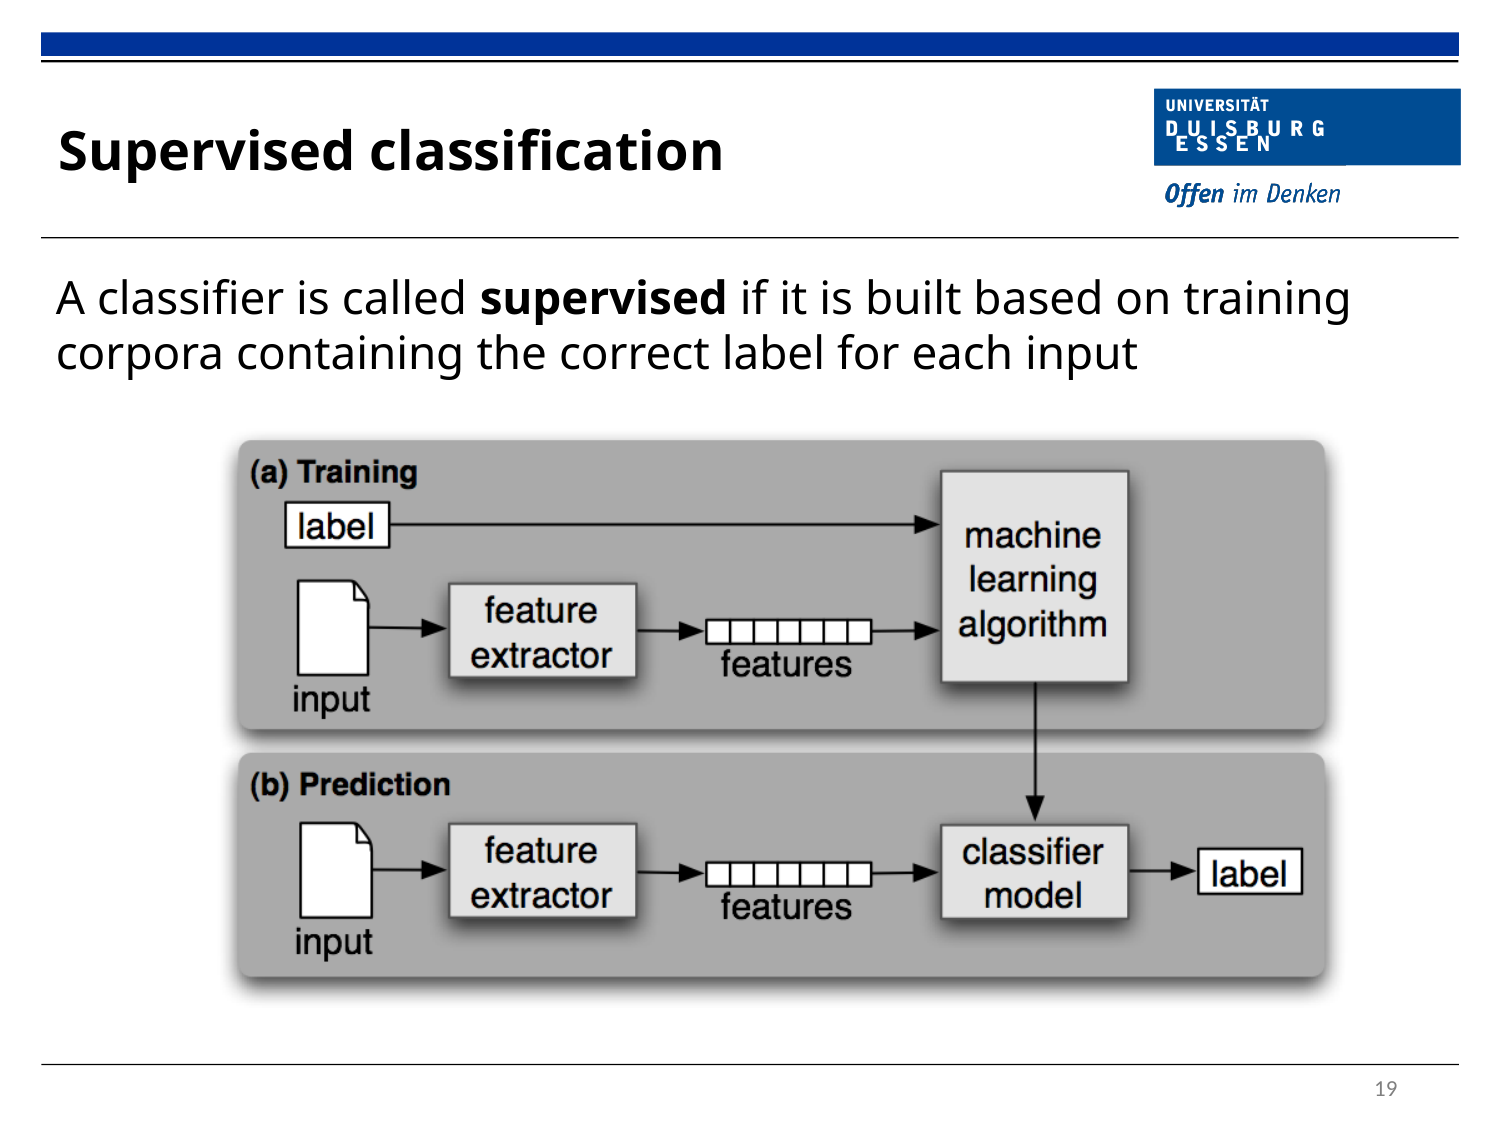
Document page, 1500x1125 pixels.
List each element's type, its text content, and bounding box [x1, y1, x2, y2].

picture [1154, 80, 1461, 213]
title Supervised classification [58, 79, 1126, 218]
list A classifier is called supervised if it is built based on training corpora containing the correct label for each input Supervised classification framework [41, 261, 1459, 563]
picture [212, 424, 1352, 1013]
